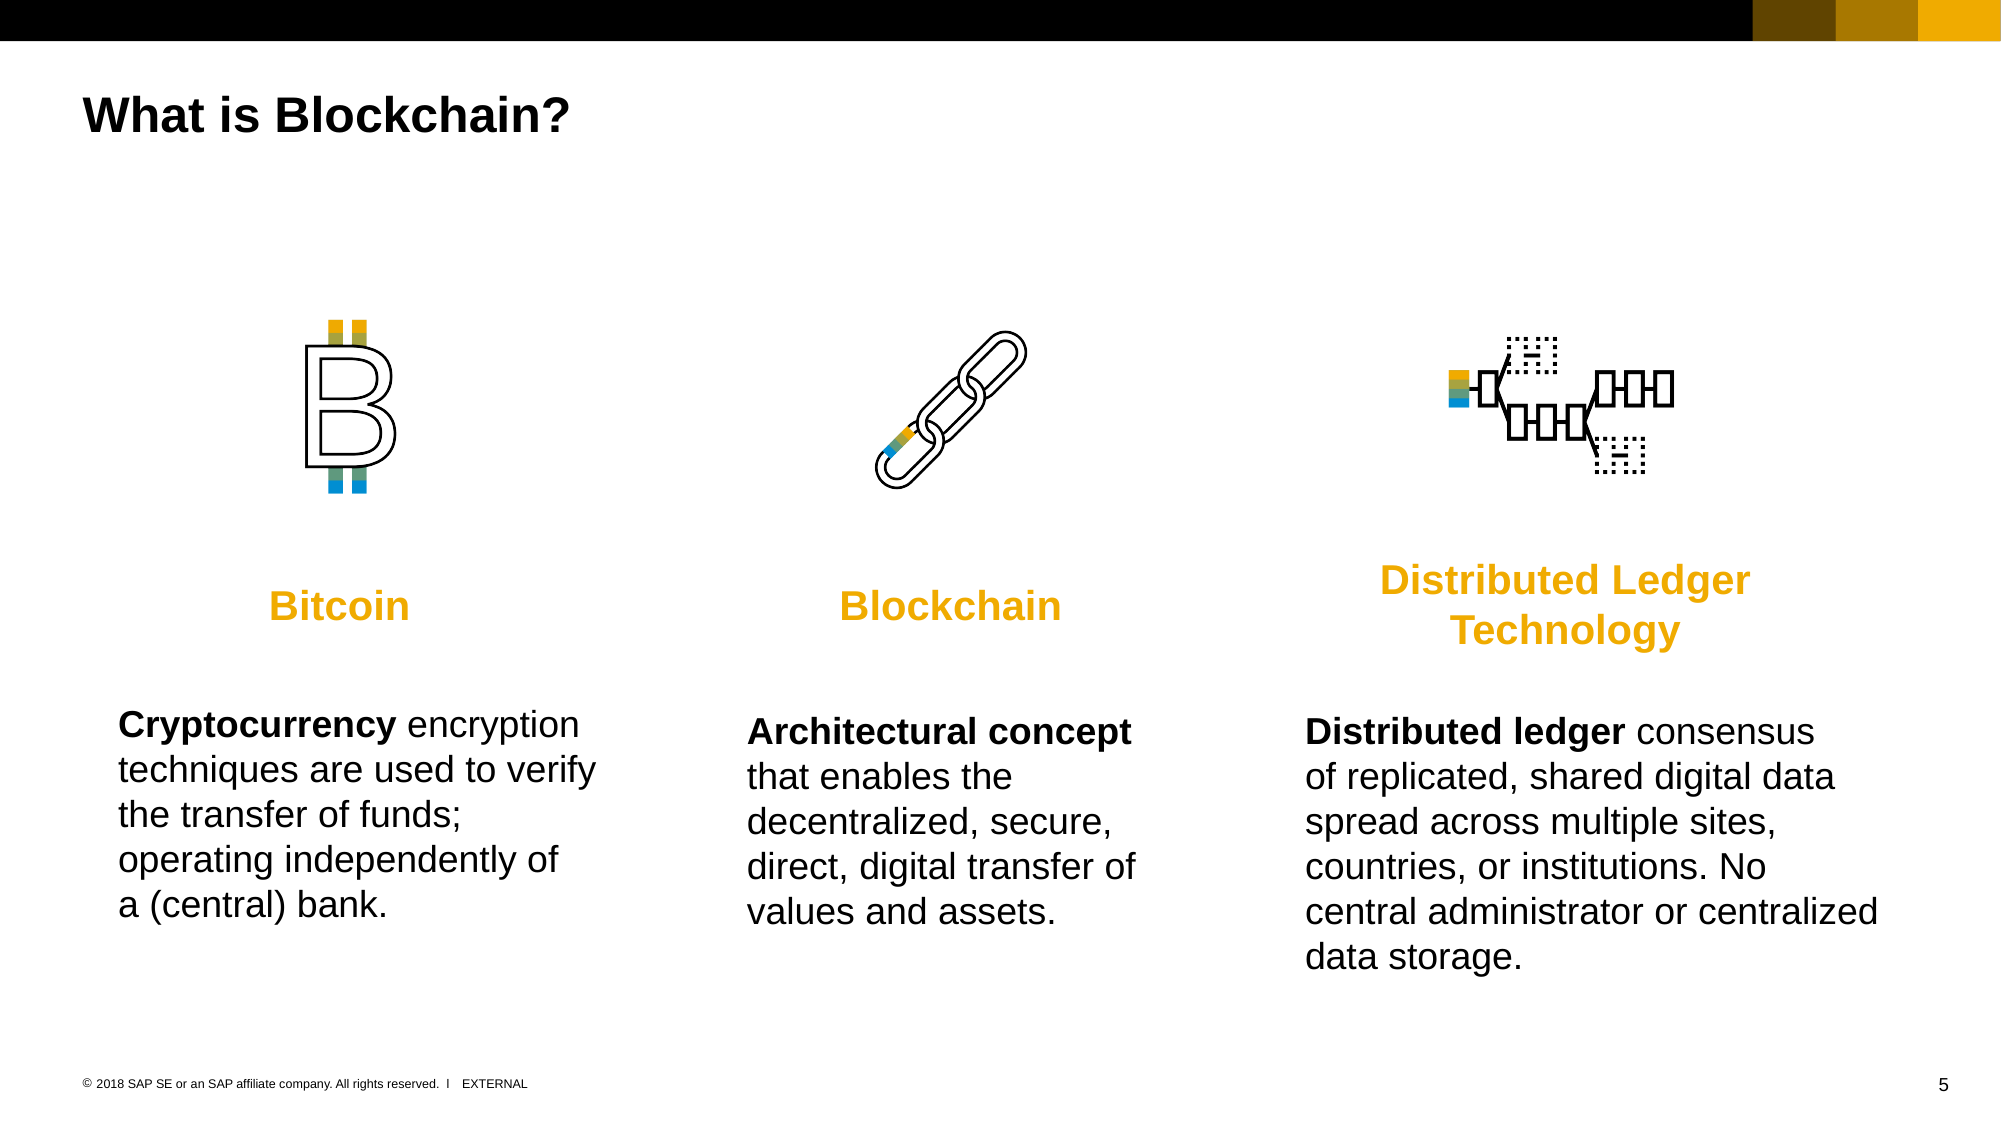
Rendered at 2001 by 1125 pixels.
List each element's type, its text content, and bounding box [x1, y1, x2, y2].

text_box Bitcoin [254, 571, 426, 636]
text_box Architectural concept that enables the decentralized, secure, direct, digital transfer of values and assets. [732, 699, 1219, 1062]
picture [262, 318, 446, 502]
picture [863, 322, 1039, 498]
text_box Distributed Ledger Technology [1322, 545, 1809, 661]
list Cryptocurrency encryption techniques are used to verify the transfer of funds; operating independently of a (central) bank. [118, 700, 598, 999]
picture [1436, 280, 1695, 540]
text_box Distributed ledger consensus of replicated, shared digital data spread across multiple sites, countries, or institutions. No central administrator or centralized data storage. [1290, 700, 1897, 999]
text_box Blockchain [824, 571, 1078, 636]
title What is Blockchain? [82, 82, 1918, 144]
